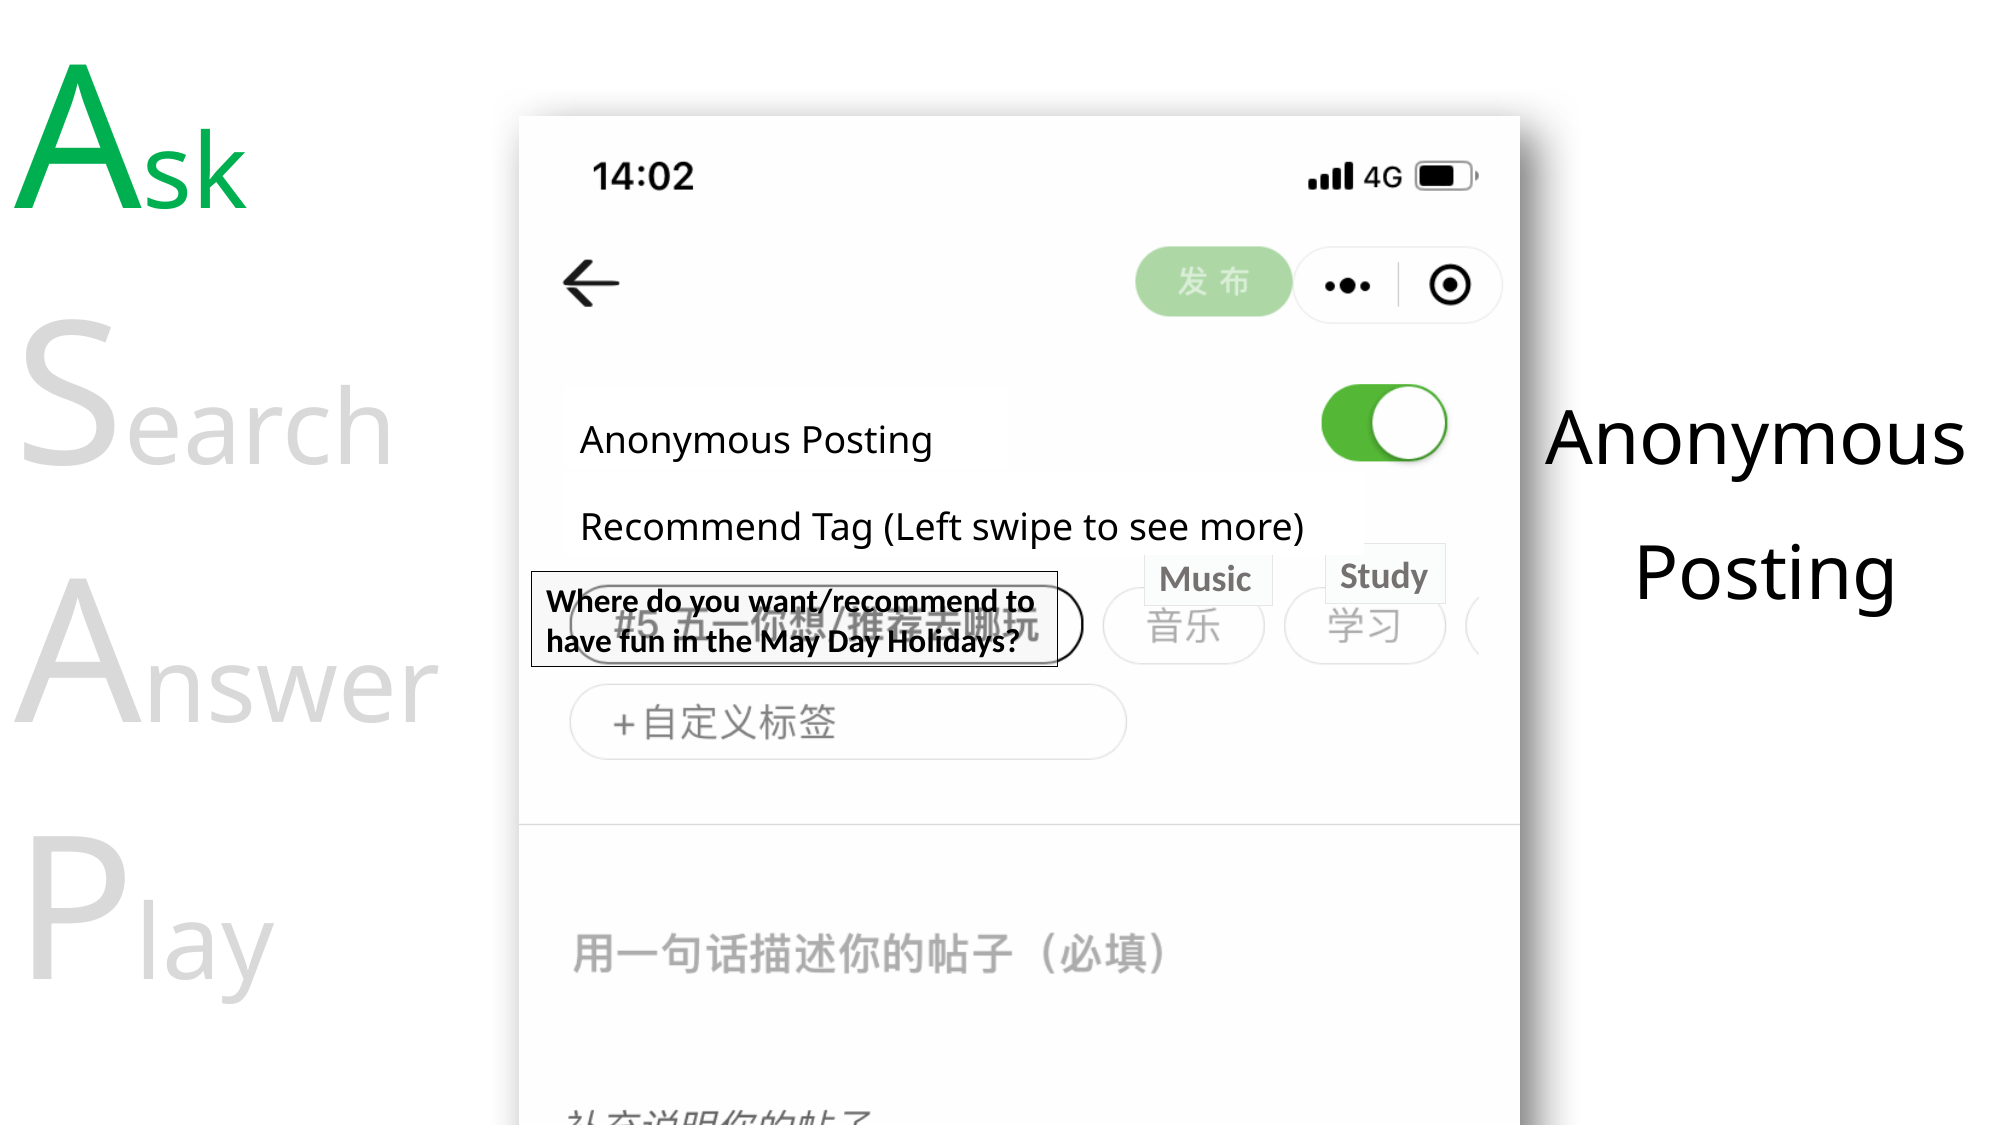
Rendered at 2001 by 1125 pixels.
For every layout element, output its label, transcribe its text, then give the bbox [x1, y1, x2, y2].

text_box Ask [0, 0, 414, 256]
text_box Play [0, 772, 424, 1028]
text_box Anonymous Posting [1530, 337, 2000, 622]
text_box Search [0, 257, 519, 513]
picture [519, 116, 1520, 1125]
text_box Answer [0, 514, 519, 770]
